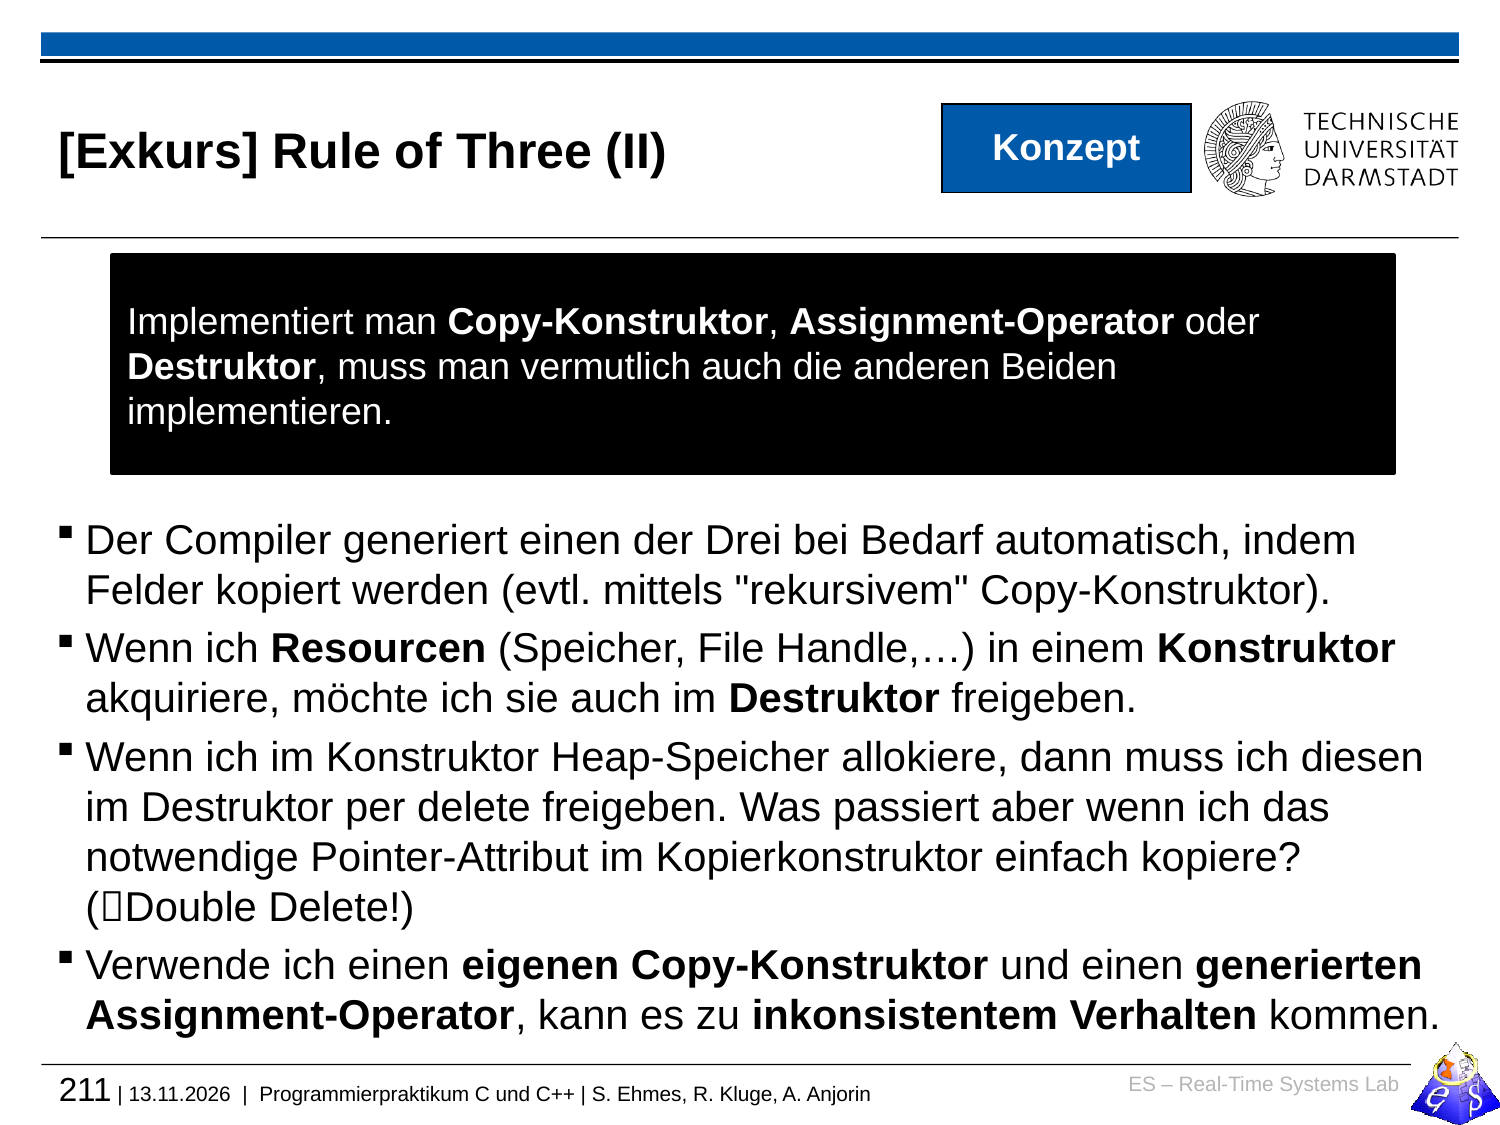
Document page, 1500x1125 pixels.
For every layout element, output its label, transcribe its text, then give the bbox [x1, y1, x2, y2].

list Implementiert man Copy-Konstruktor, Assignment-Operator oder Destruktor, muss man vermutlich auch die anderen Beiden implementieren. [110, 253, 1396, 475]
picture [1187, 84, 1483, 214]
picture [1411, 1041, 1500, 1125]
text_box Konzept [941, 104, 1191, 193]
text_box Der Compiler generiert einen der Drei bei Bedarf automatisch, indem Felder kopiert werden (evtl. mittels "rekursivem" Copy-Konstruktor). Wenn ich Resourcen (Speicher, File Handle,…) in einem Konstruktor akquiriere, möchte ich sie auch im Destruktor freigeben. Wenn ich im Konstruktor Heap-Speicher allokiere, dann muss ich diesen im Destruktor per delete freigeben. Was passiert aber wenn ich das notwendige Pointer-Attribut im Kopierkonstruktor einfach kopiere? (Double Delete!) Verwende ich einen eigenen Copy-Konstruktor und einen generierten Assignment-Operator, kann es zu inkonsistentem Verhalten kommen. [41, 505, 1459, 978]
title [Exkurs] Rule of Three (II) [58, 80, 1187, 218]
